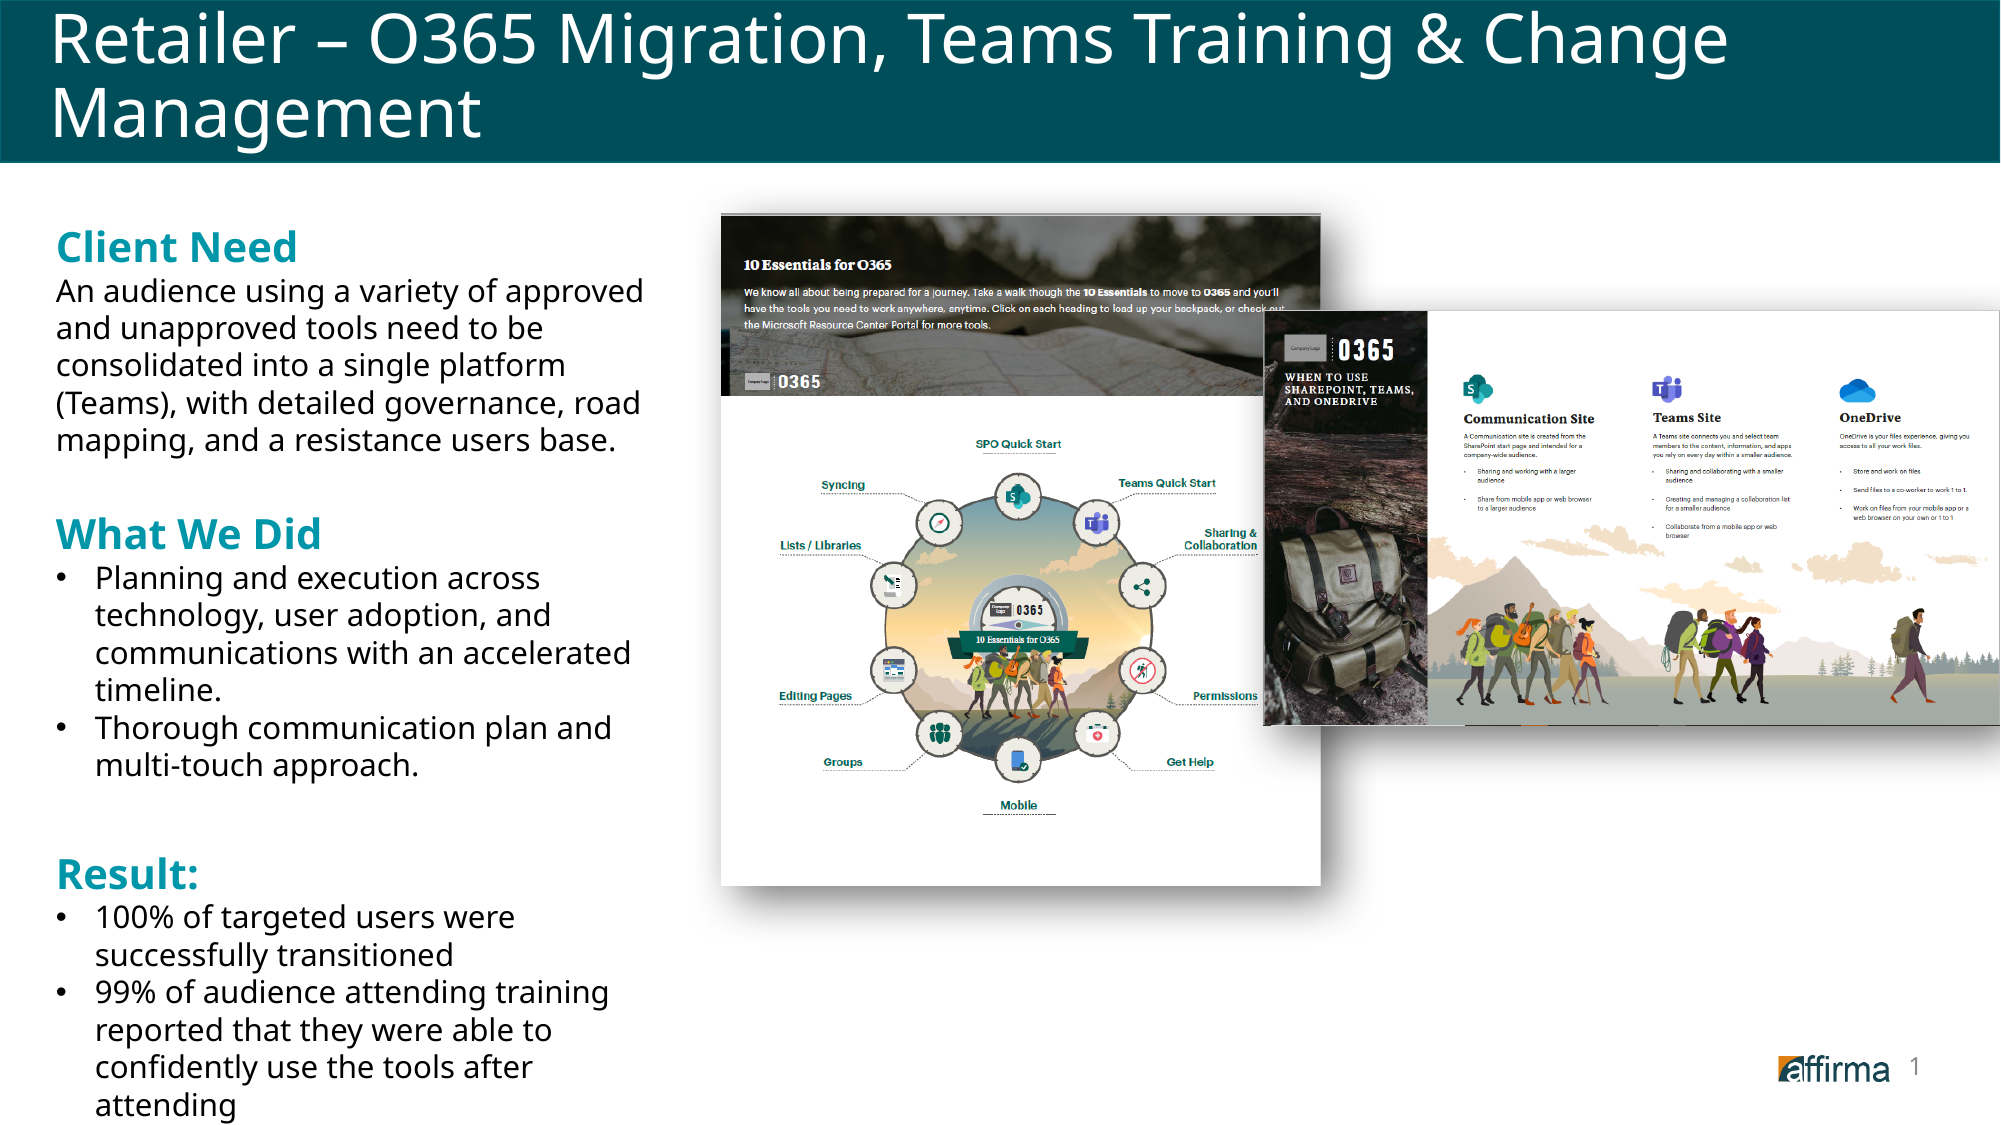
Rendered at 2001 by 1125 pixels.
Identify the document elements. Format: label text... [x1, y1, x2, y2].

slide_number 1 [1850, 1042, 1938, 1093]
title Retailer – O365 Migration, Teams Training & Change Management [34, 34, 1987, 122]
text_box Client Need An audience using a variety of approved and unapproved tools need to be consolidated into a single platform (Teams), with detailed governance, road mapping, and a resistance users base. What We Did Planning and execution across technology, user adoption, and communications with an accelerated timeline. Thorough communication plan and multi-touch approach. Result: 100% of targeted users were successfully transitioned 99% of audience attending training reported that they were able to confidently use the tools after attending [41, 213, 700, 1125]
picture [1775, 1050, 1850, 1088]
picture [720, 213, 2000, 886]
